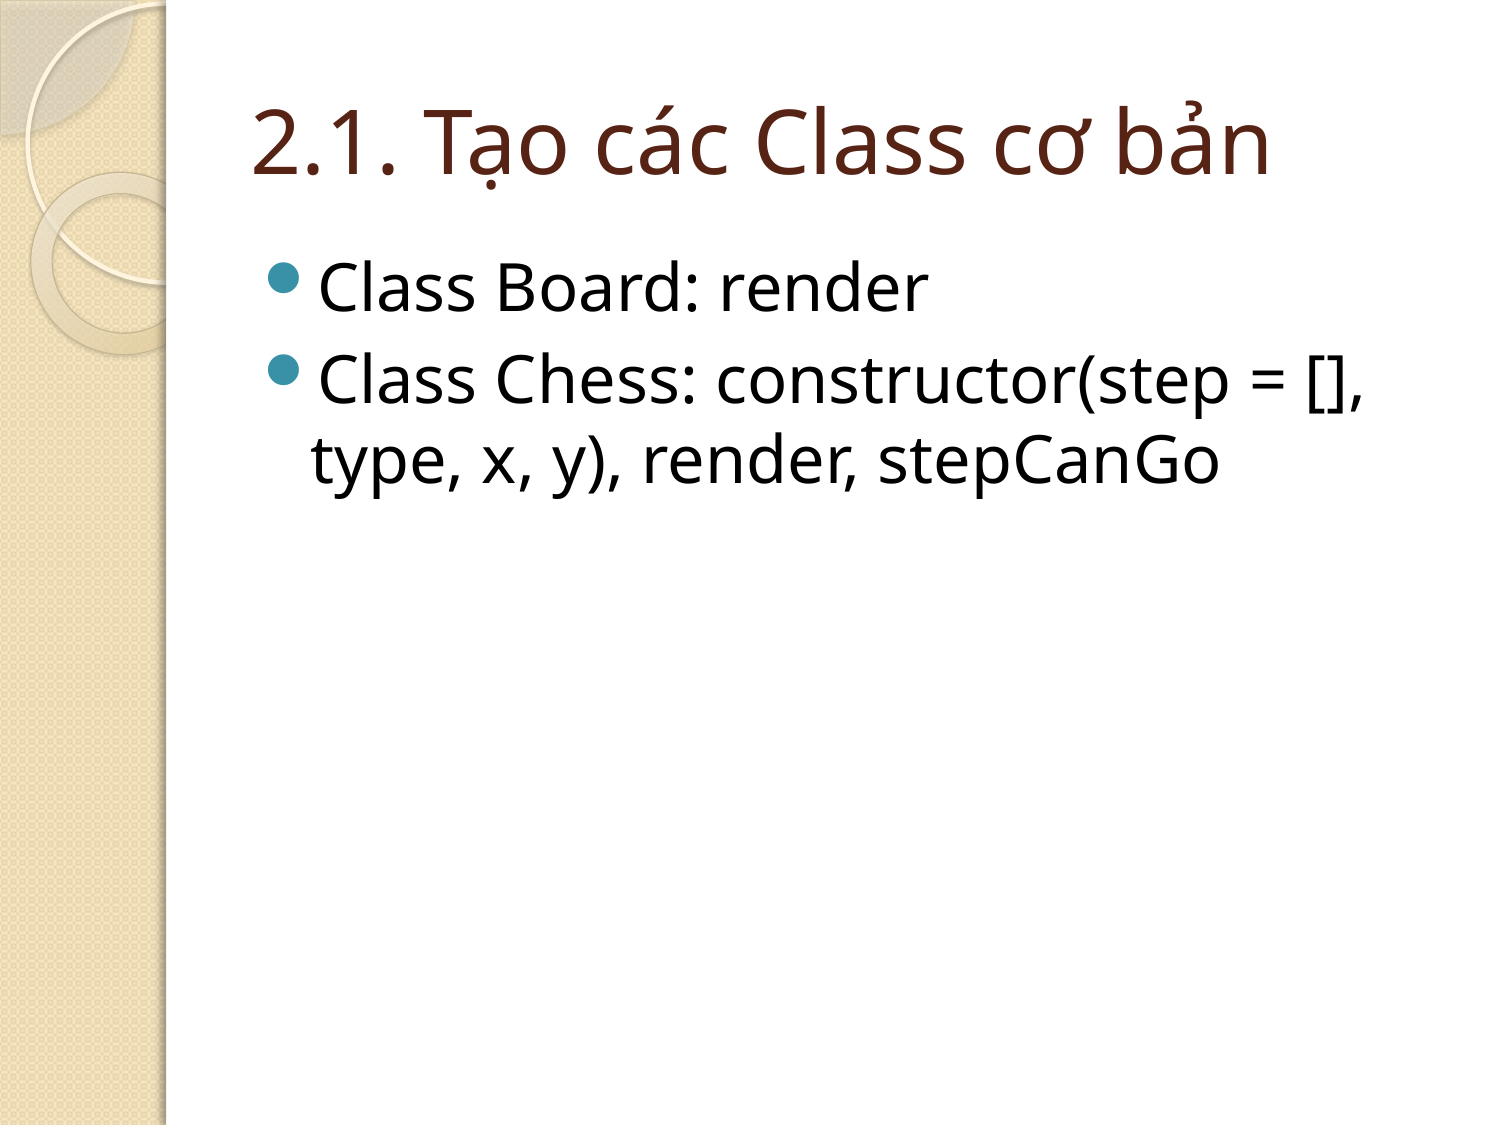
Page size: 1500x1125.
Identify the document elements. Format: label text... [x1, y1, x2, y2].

list Class Board: render Class Chess: constructor(step = [], type, x, y), render, stepCanGo [235, 237, 1466, 1025]
title 2.1. Tạo các Class cơ bản [235, 45, 1466, 233]
